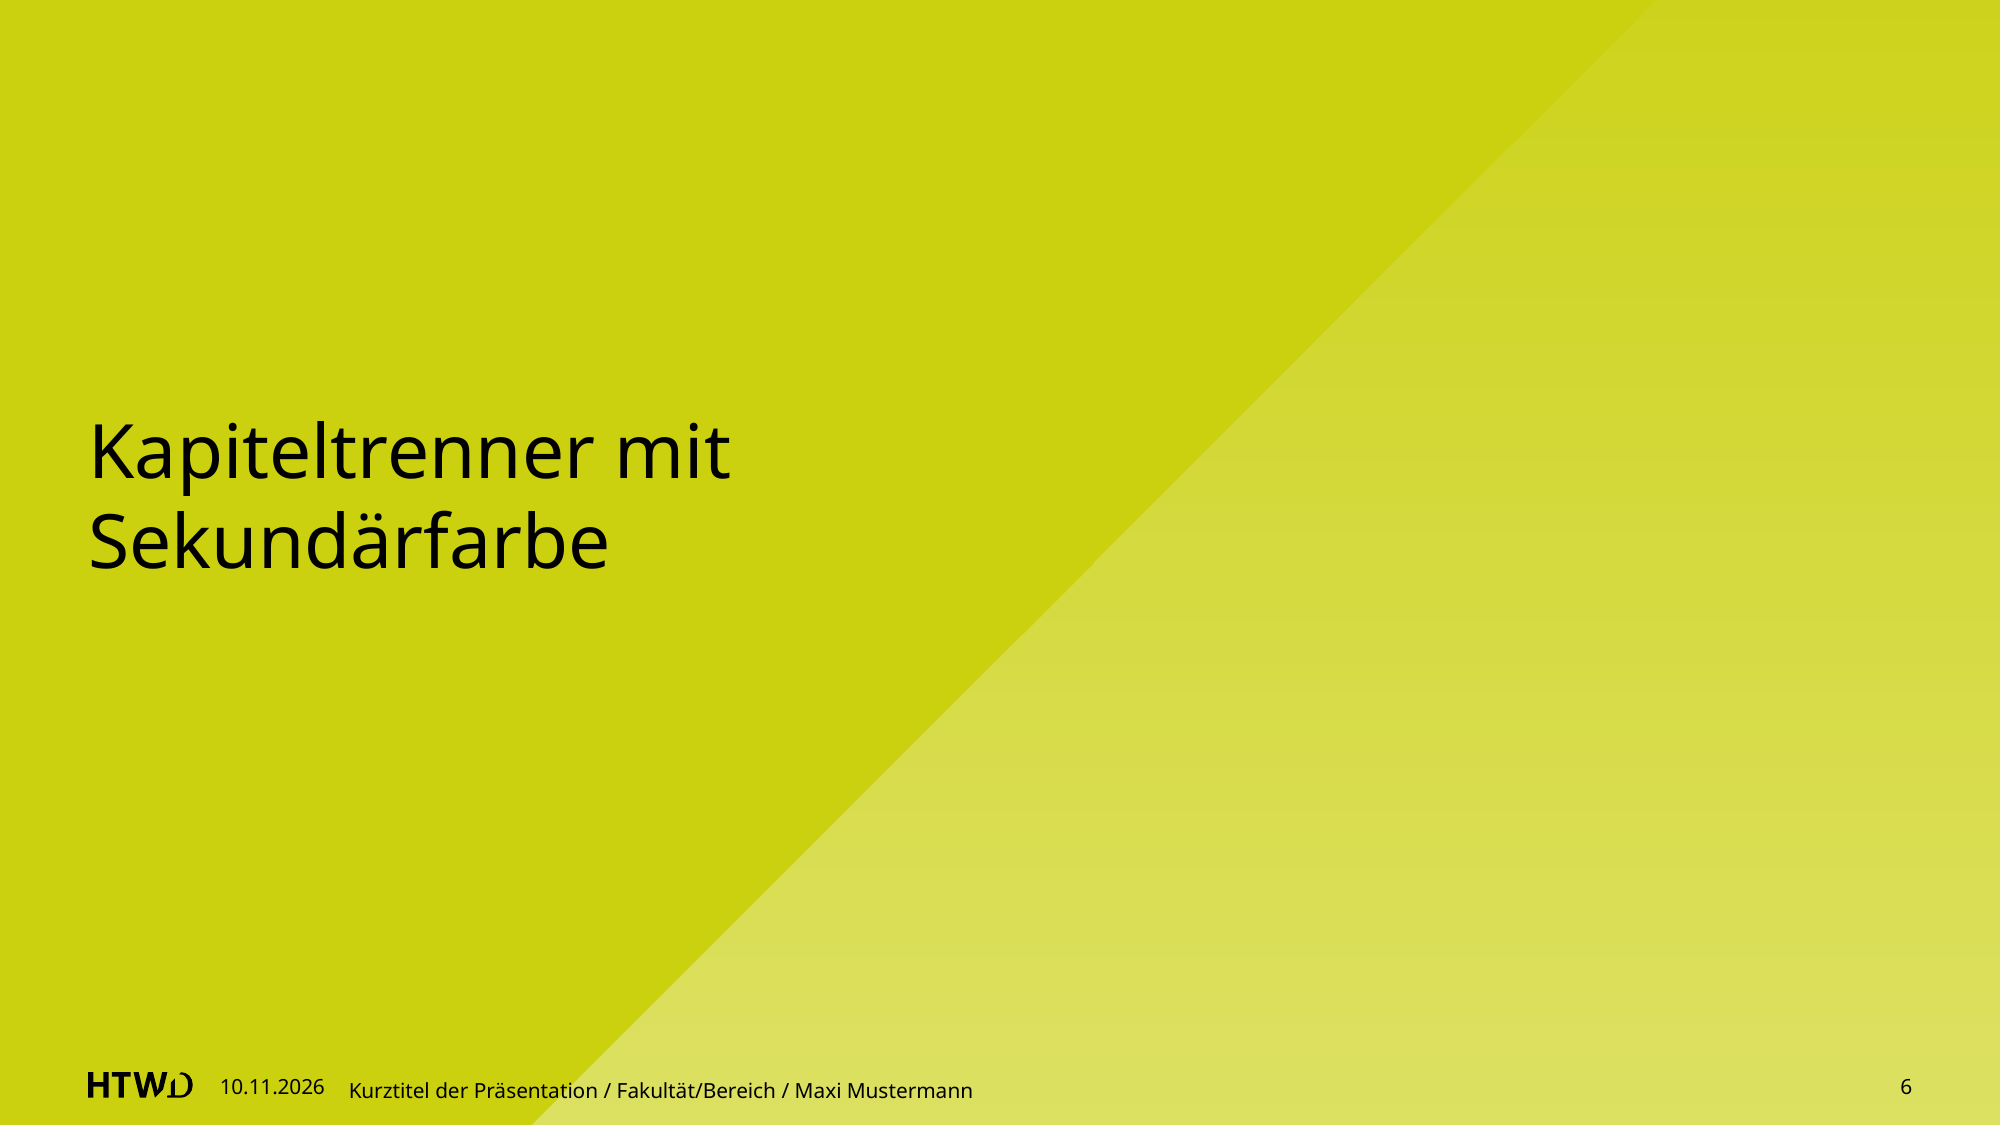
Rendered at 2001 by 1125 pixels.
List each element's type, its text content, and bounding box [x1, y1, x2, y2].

slide_number 6 [1823, 1072, 1913, 1103]
footer Kurztitel der Präsentation / Fakultät/Bereich / Maxi Mustermann [348, 1072, 1767, 1103]
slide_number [210, 1072, 335, 1103]
title Kapiteltrenner mit Sekundärfarbe [88, 403, 993, 670]
